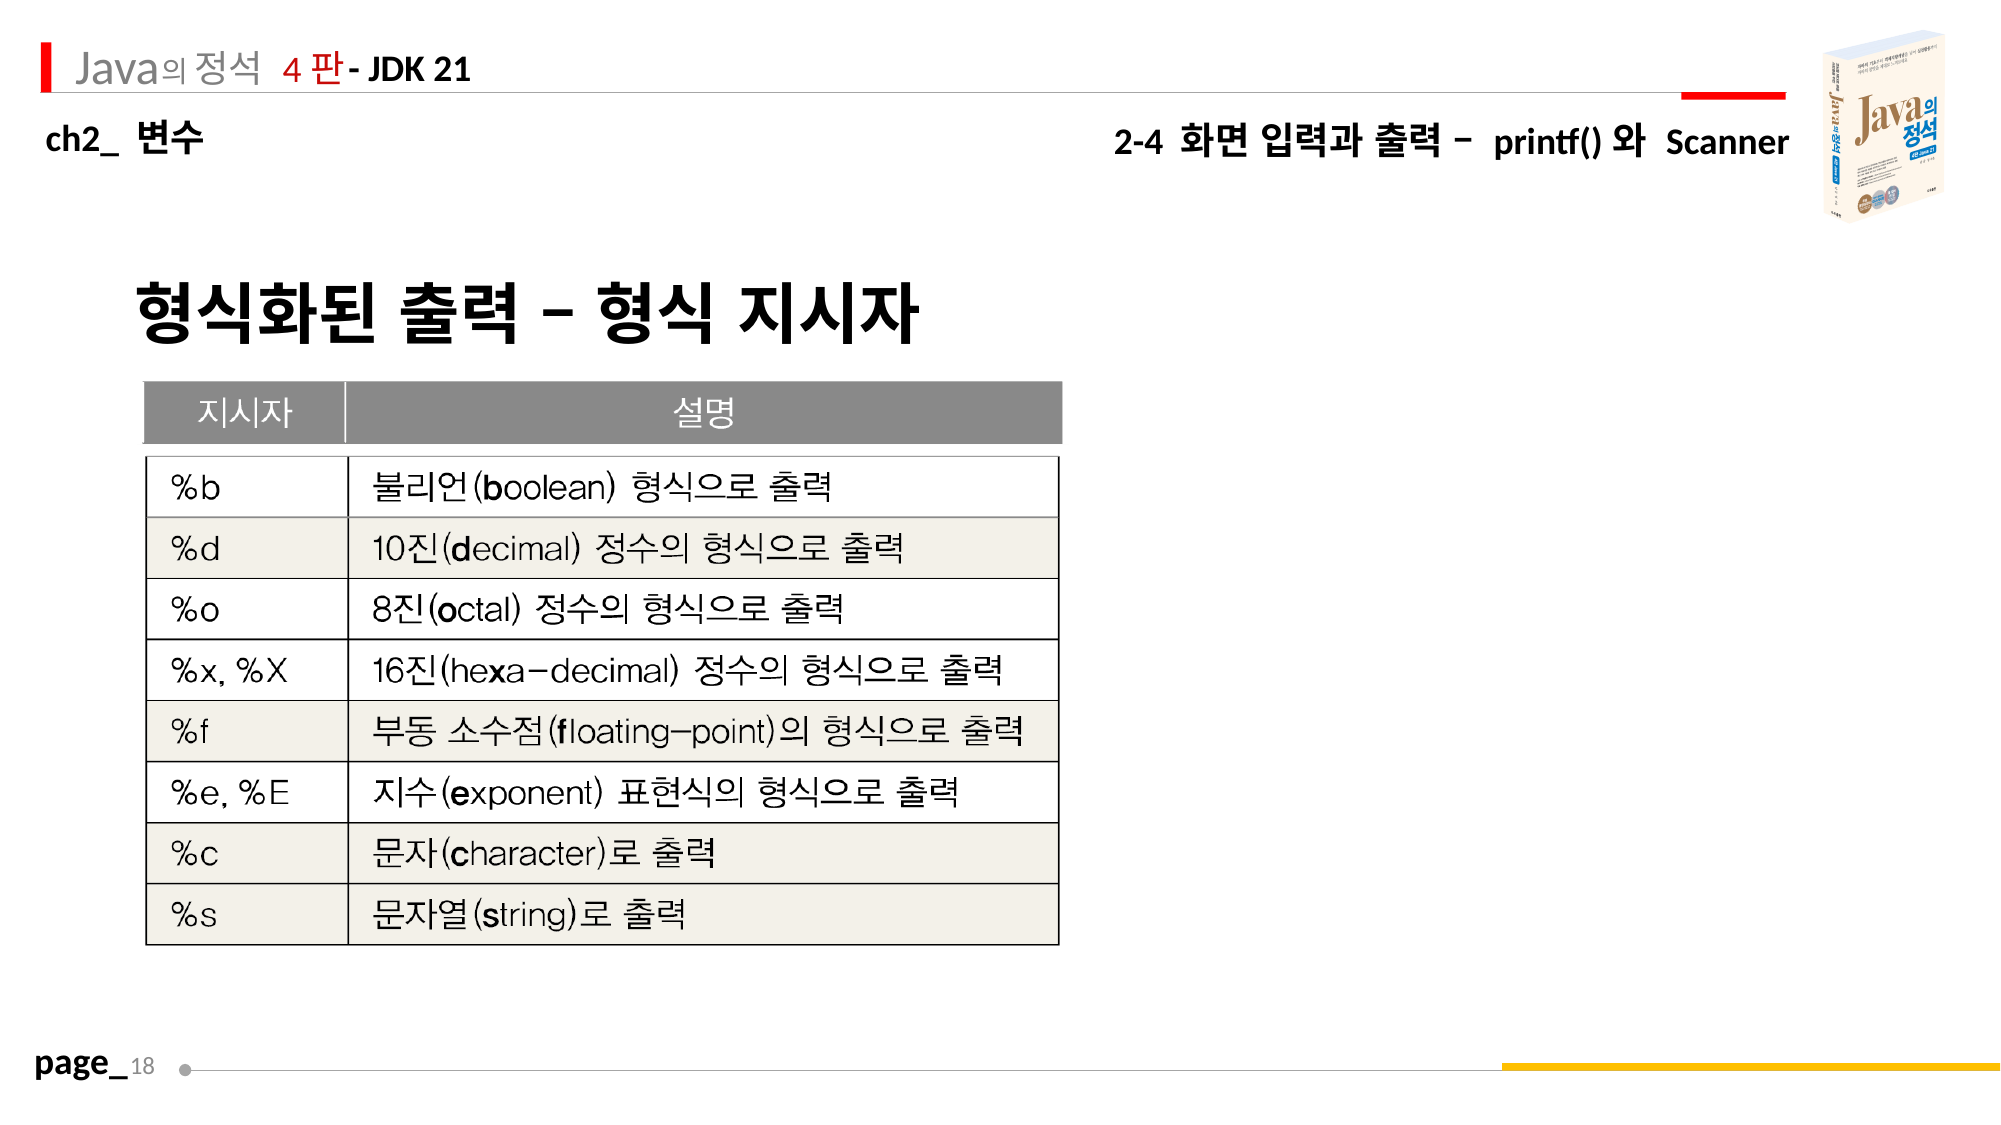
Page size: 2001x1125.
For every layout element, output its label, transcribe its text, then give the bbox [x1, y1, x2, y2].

text_box 2-4 화면 입력과 출력 – printf()와 Scanner [1014, 109, 1805, 169]
slide_number 18 [102, 1035, 171, 1096]
picture [1819, 26, 1950, 228]
text_box 형식화된 출력 – 형식 지시자 [119, 264, 1811, 359]
picture [137, 370, 1069, 957]
